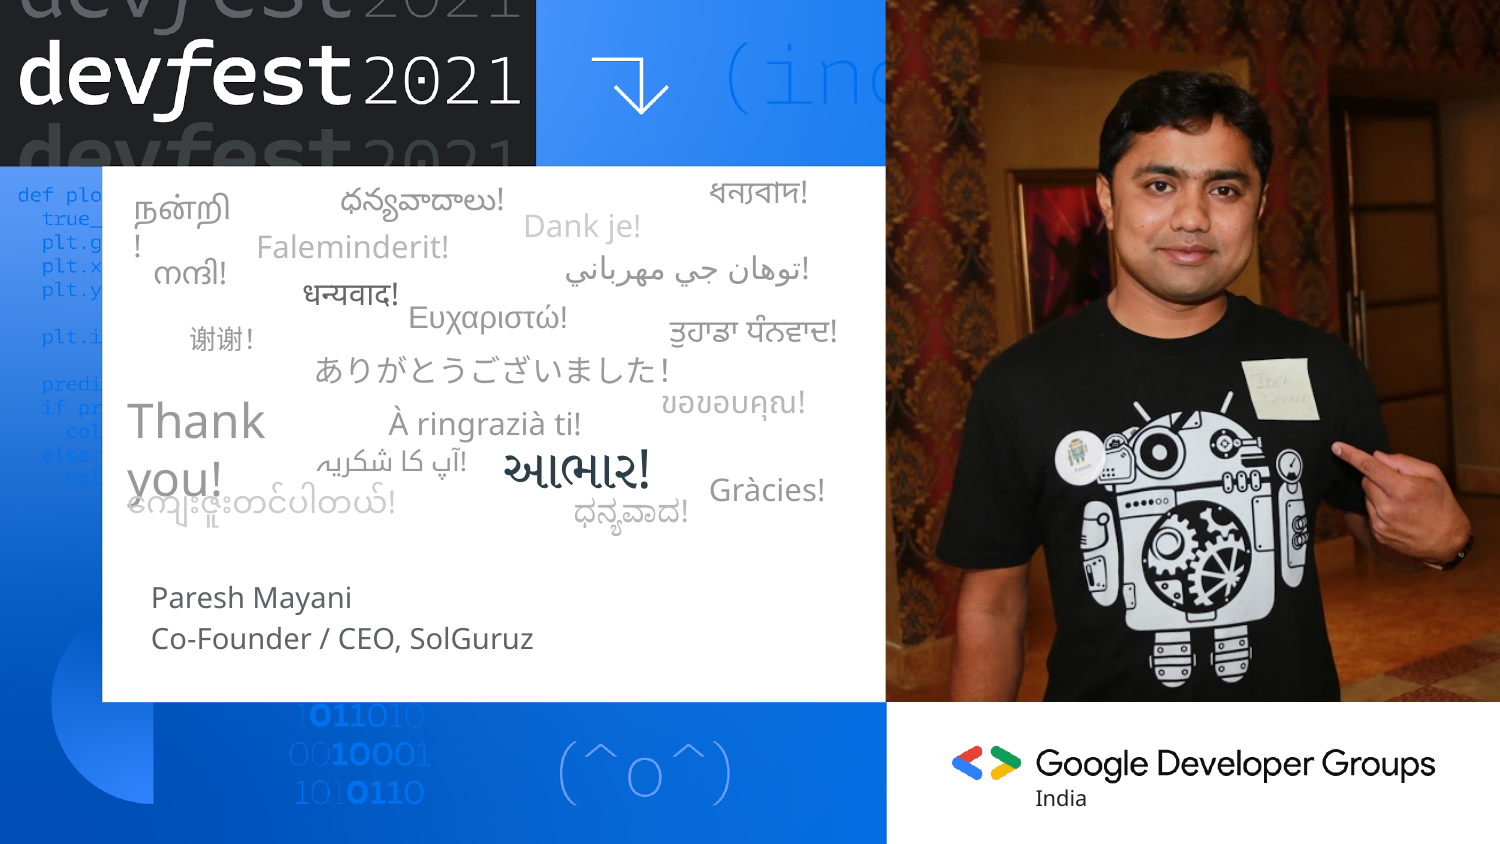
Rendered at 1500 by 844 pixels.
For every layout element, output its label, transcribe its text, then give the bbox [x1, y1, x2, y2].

picture [0, 0, 1500, 844]
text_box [101, 147, 880, 542]
subtitle Paresh Mayani Co-Founder / CEO, SolGuruz [150, 574, 827, 659]
text_box India [1035, 795, 1431, 811]
